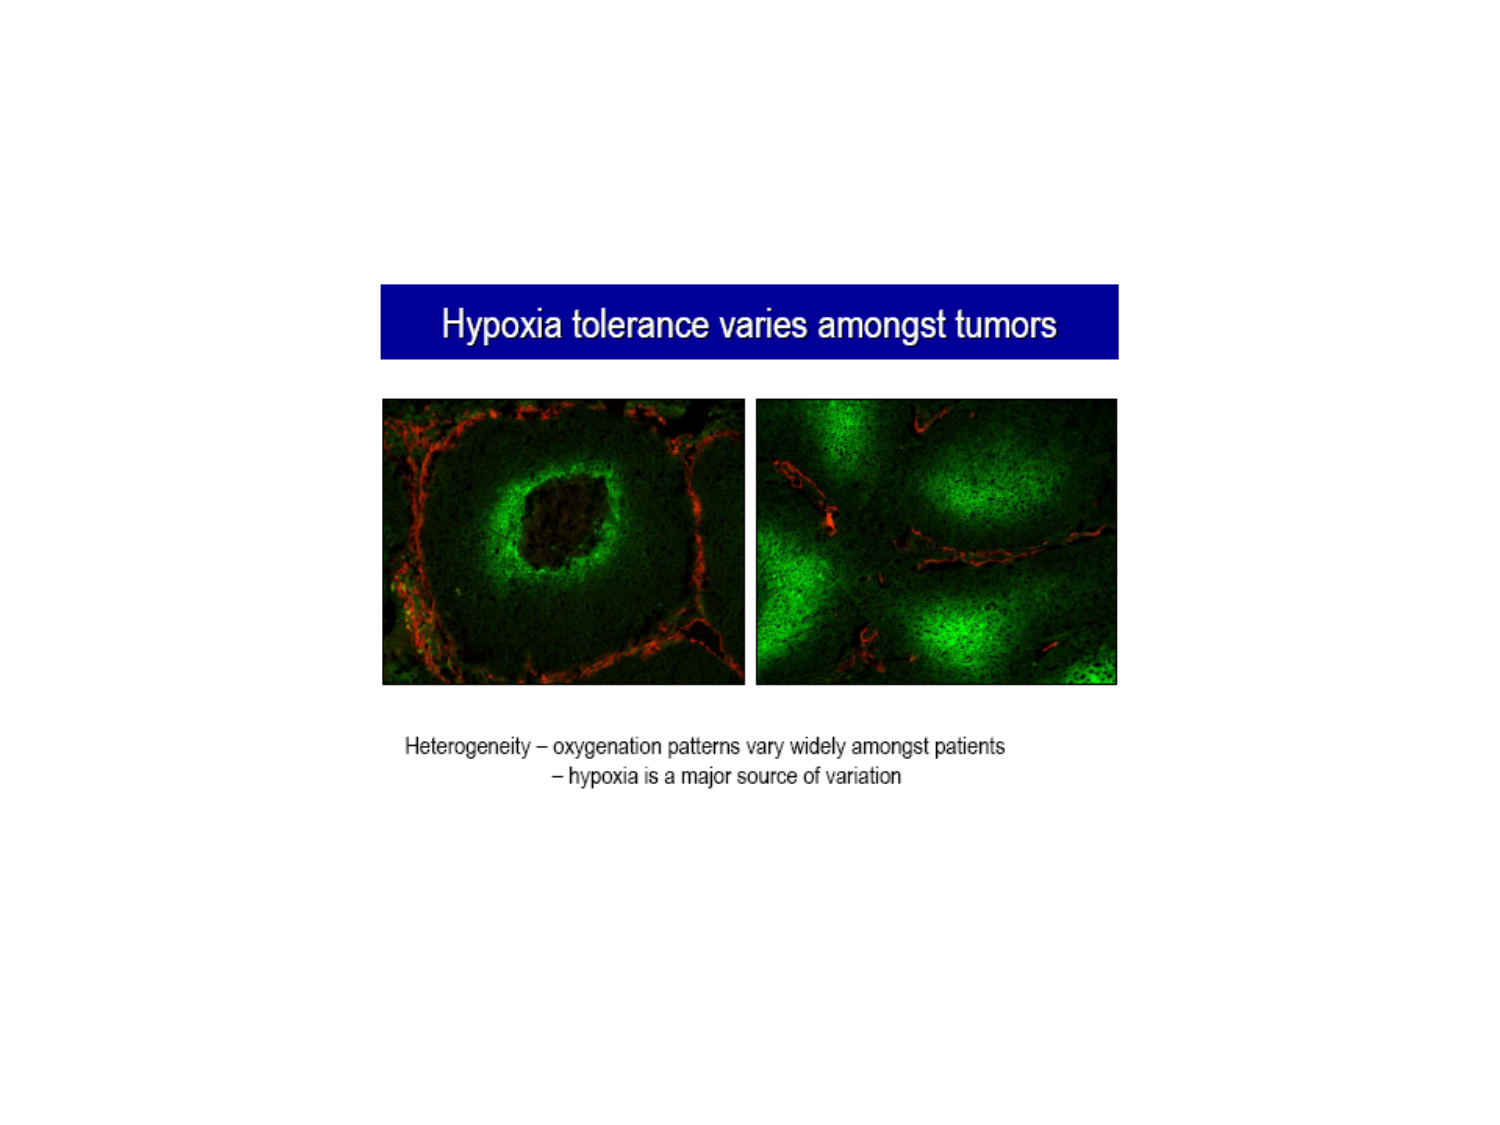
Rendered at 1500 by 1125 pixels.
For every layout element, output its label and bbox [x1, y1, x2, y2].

picture [319, 258, 1180, 867]
